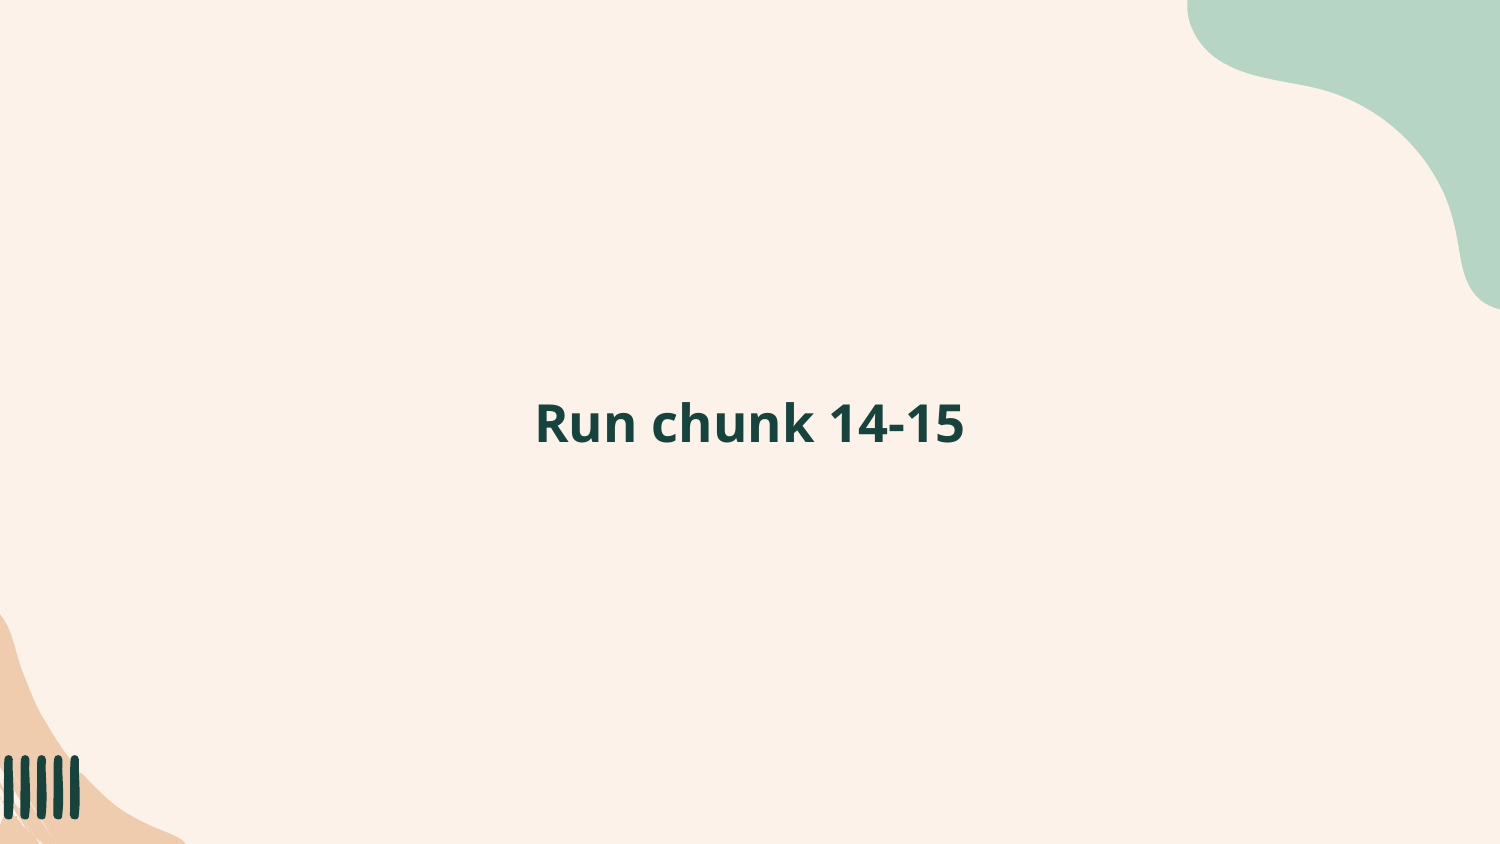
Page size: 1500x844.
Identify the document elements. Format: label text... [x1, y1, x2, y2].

title Run chunk 14-15 [485, 374, 1015, 469]
